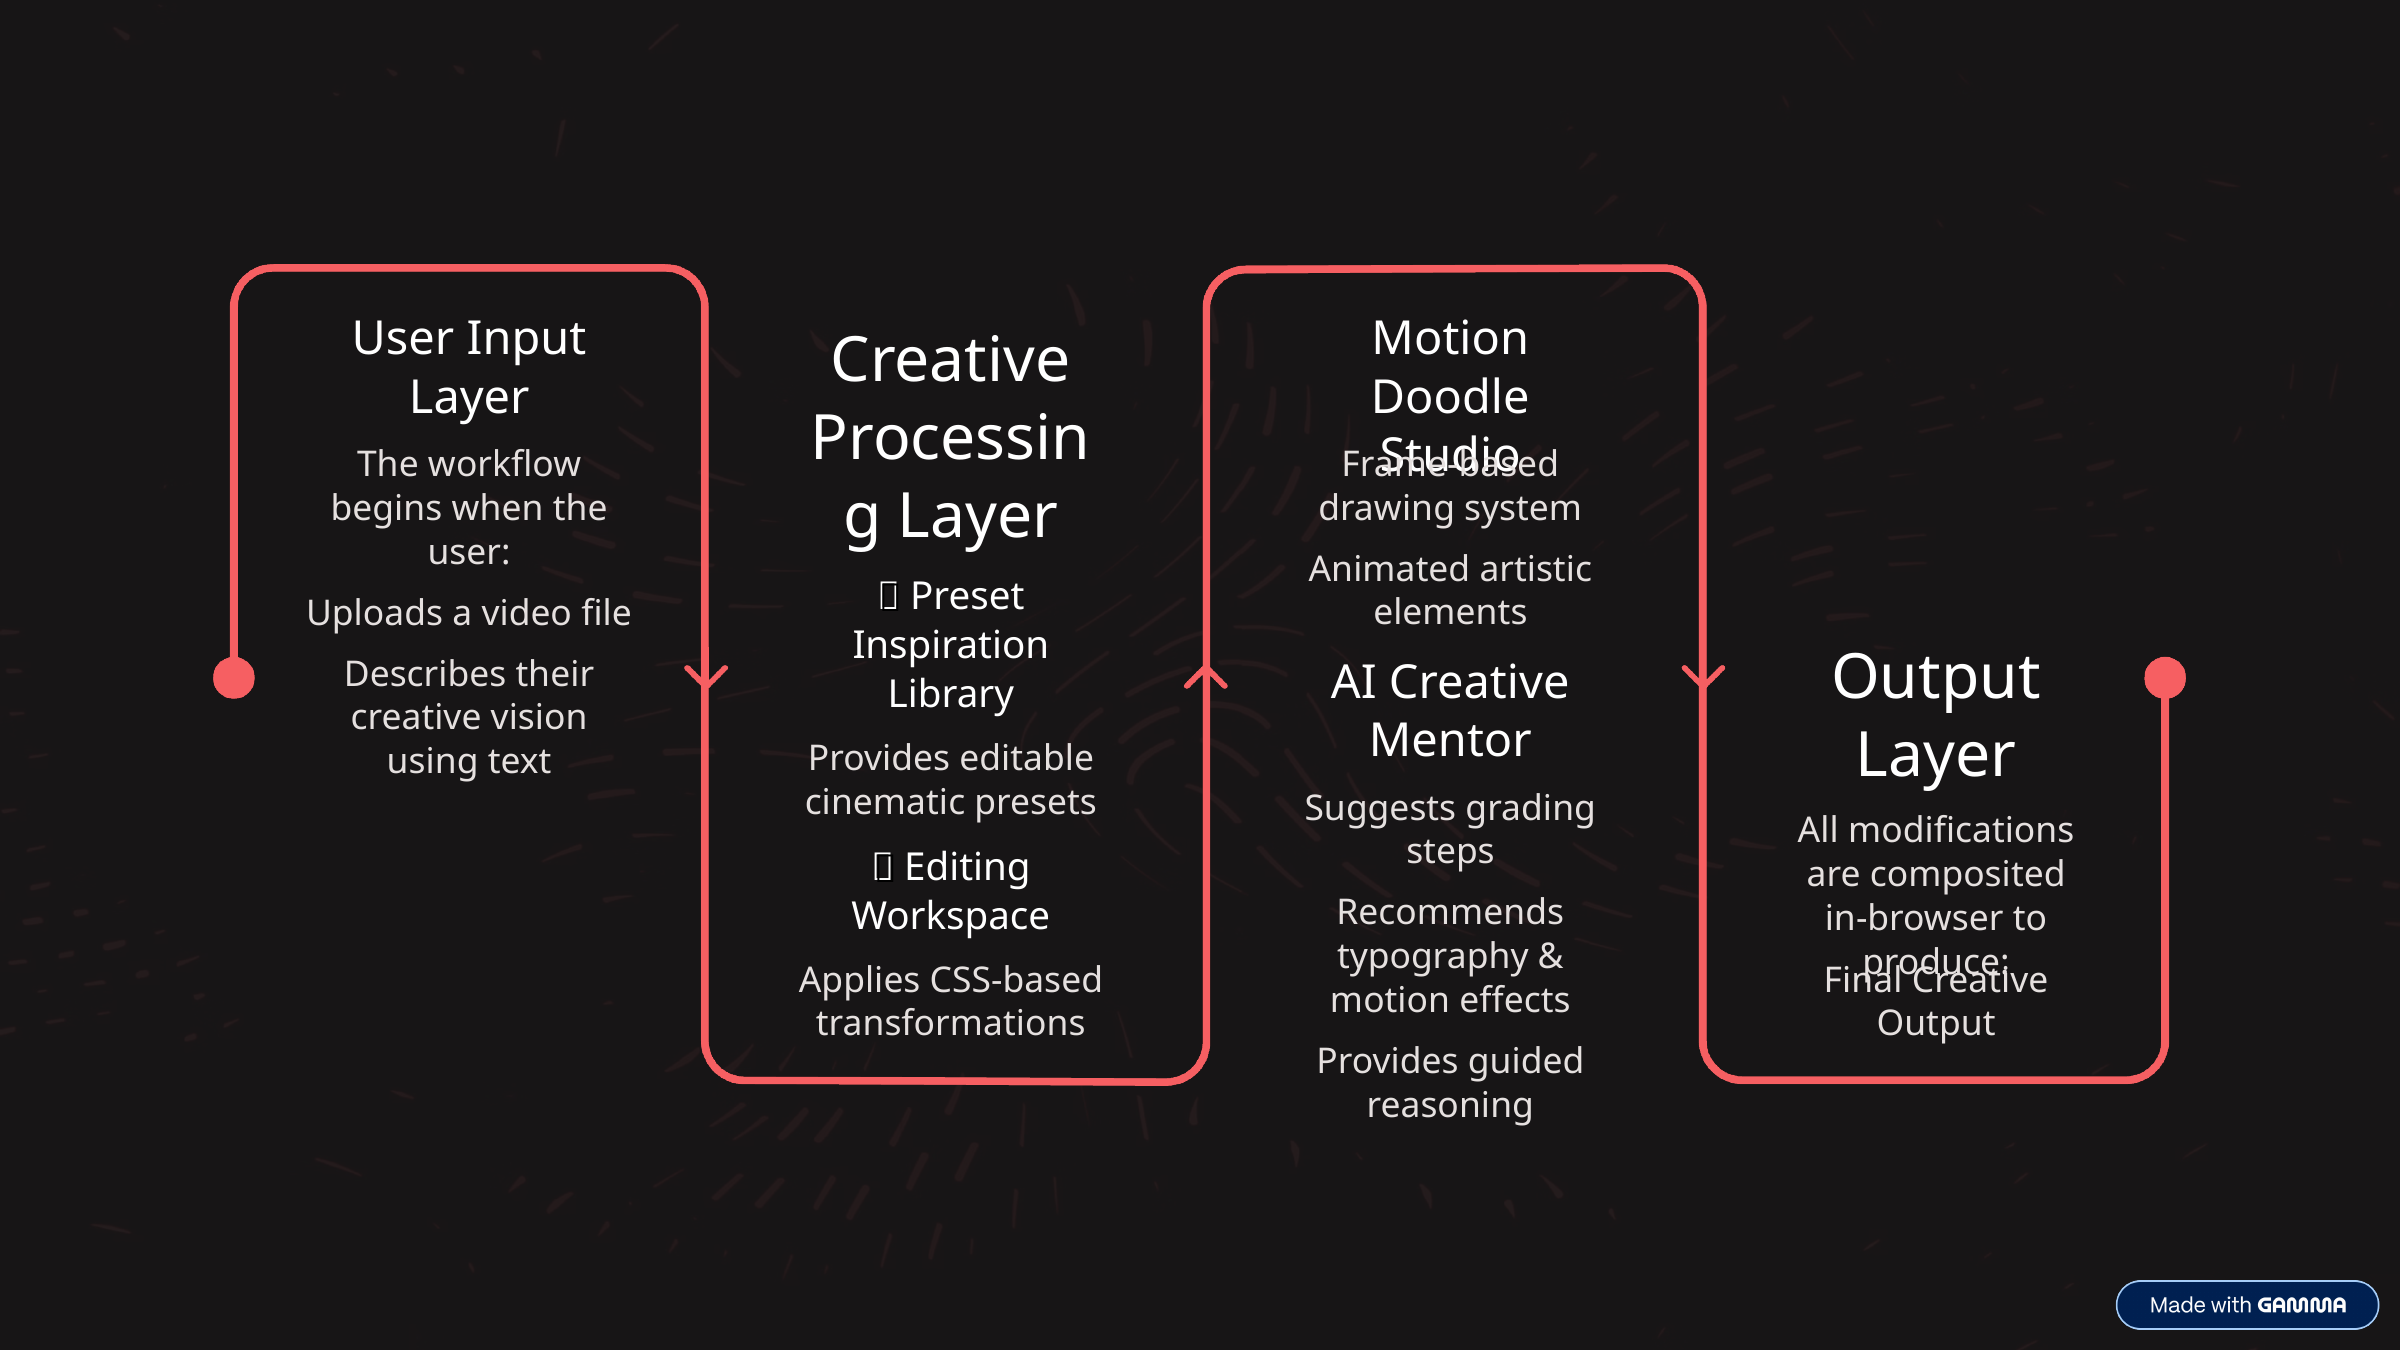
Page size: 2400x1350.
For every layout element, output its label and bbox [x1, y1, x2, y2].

picture [173, 224, 2226, 1125]
picture [2106, 1271, 2389, 1339]
